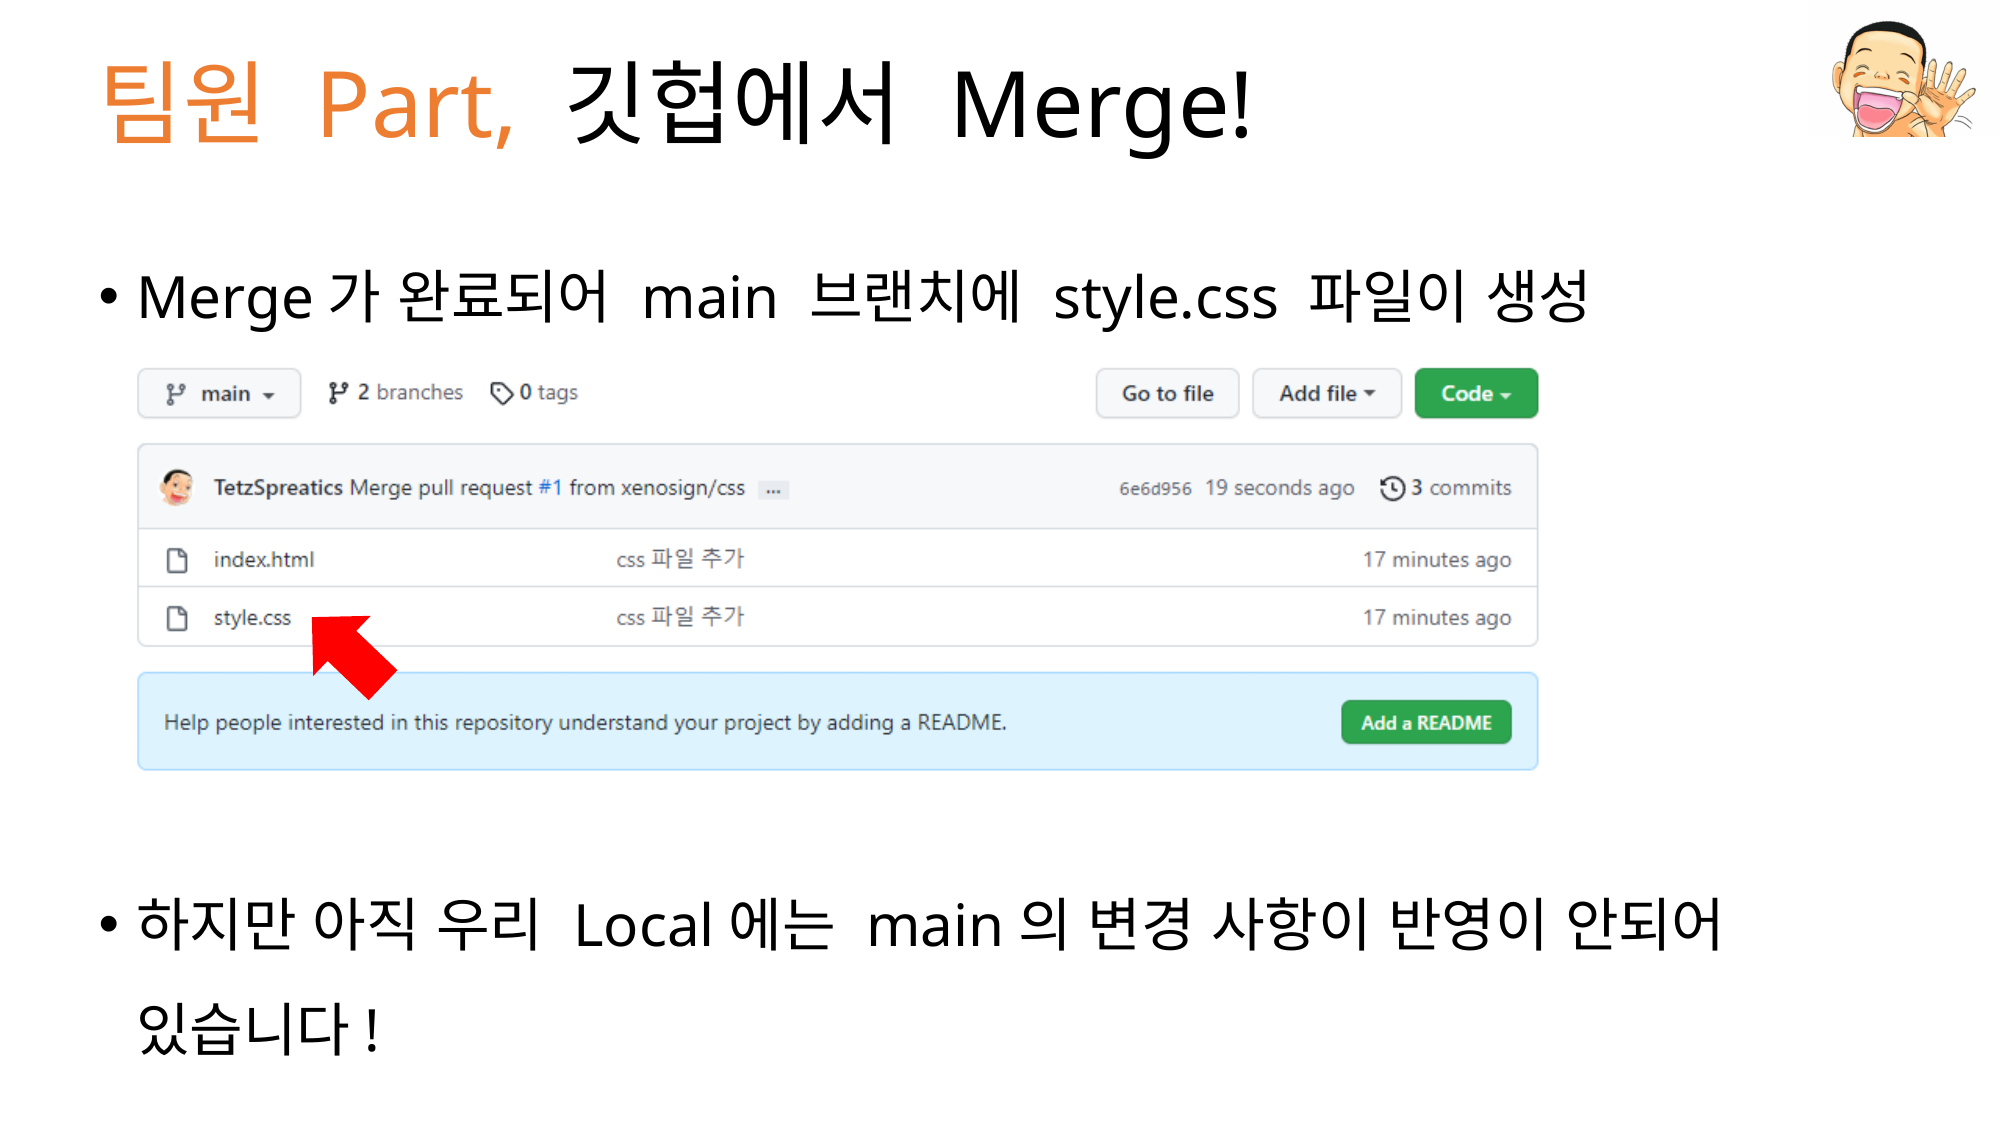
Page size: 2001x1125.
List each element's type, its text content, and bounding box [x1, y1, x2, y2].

picture [1931, 0, 2000, 137]
title 팀원 Part, 깃헙에서 Merge! [83, 0, 1931, 217]
picture [100, 337, 1570, 788]
list Merge가 완료되어 main 브랜치에 style.css 파일이 생성 하지만 아직 우리 Local에는 main의 변경 사항이 반영이 안되어 있습니다! [83, 217, 1931, 1085]
